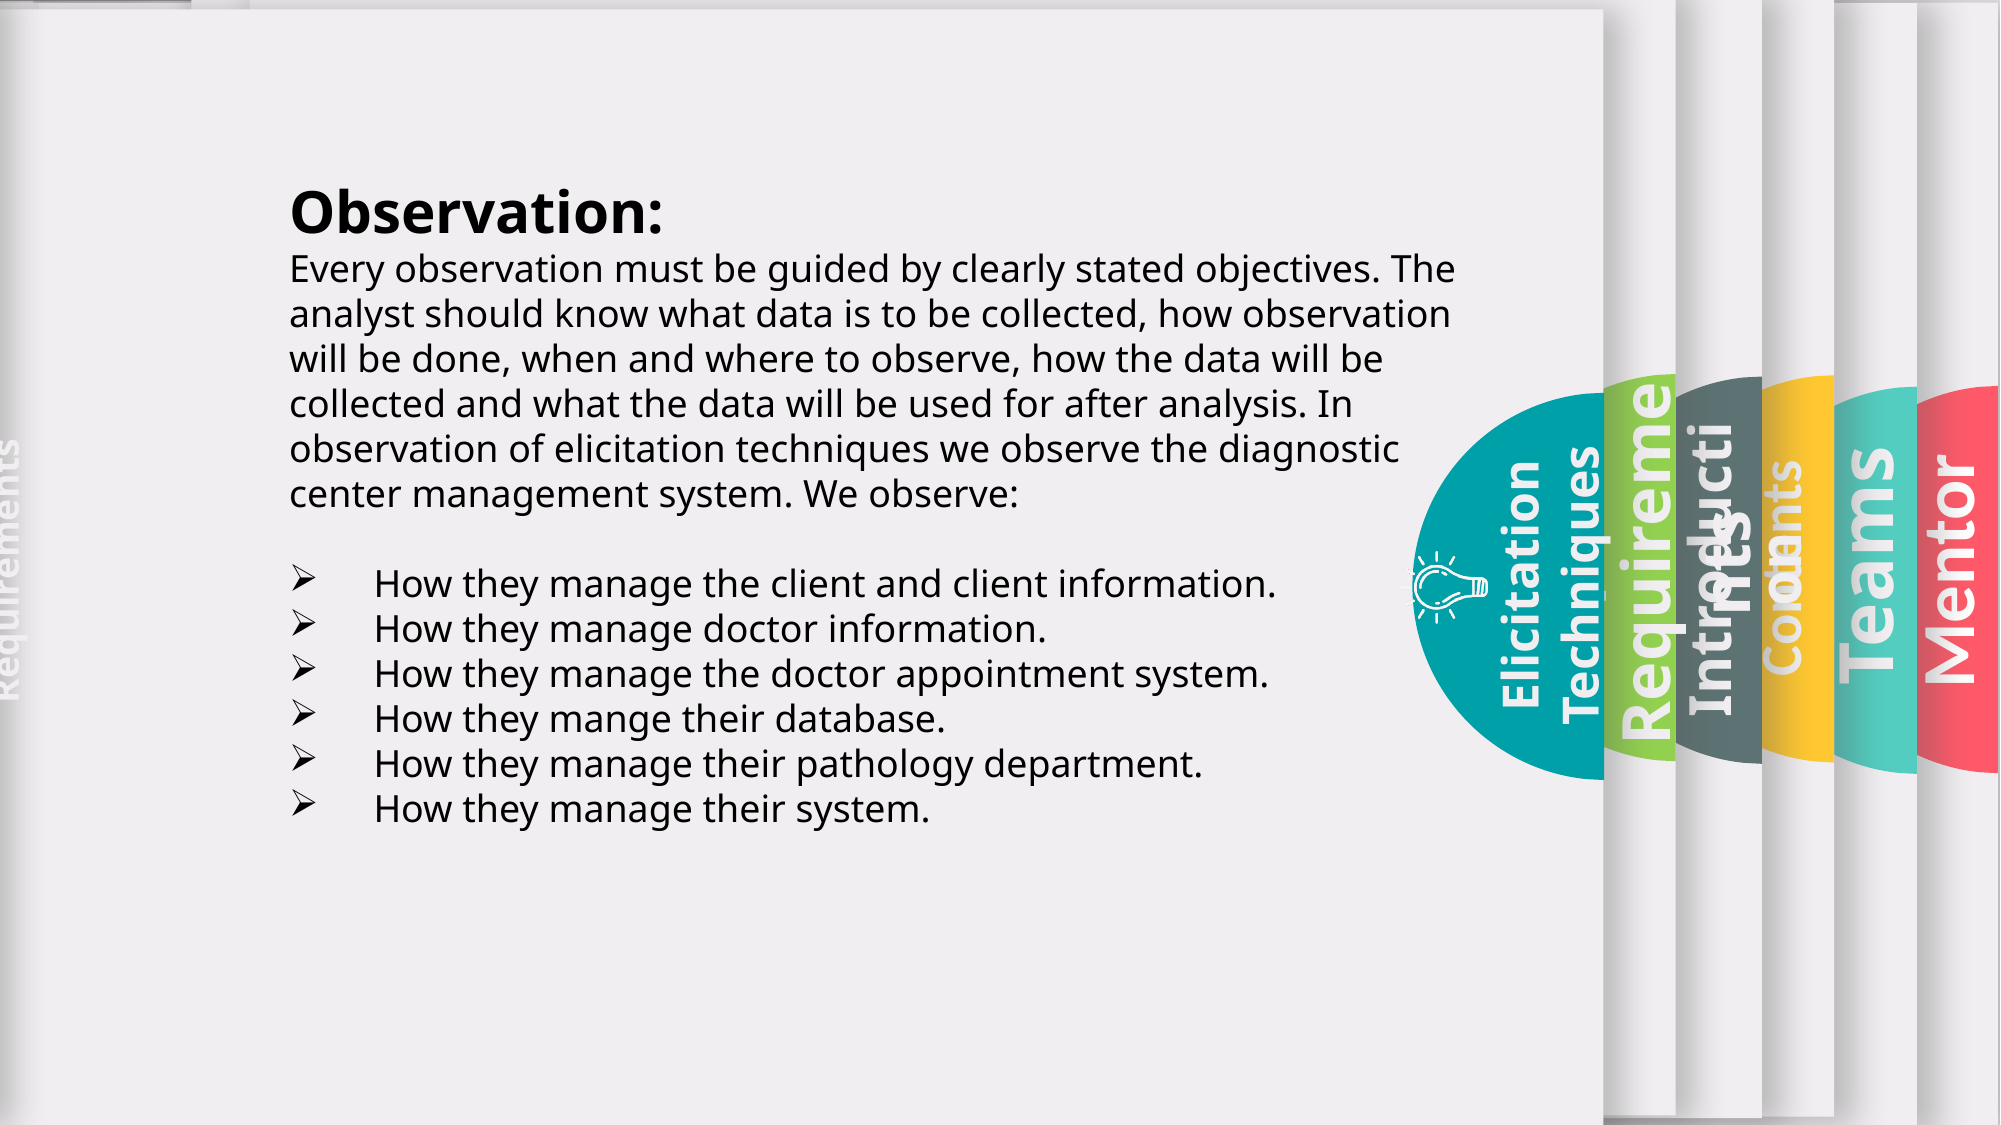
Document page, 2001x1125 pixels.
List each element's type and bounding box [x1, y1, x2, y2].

text_box [0, 2, 191, 9]
text_box [1618, 3, 1917, 1125]
text_box [191, 0, 249, 9]
text_box [0, 9, 1618, 1125]
text_box [1763, 0, 1835, 1117]
text_box [1835, 2, 1998, 1125]
text_box [38, 3, 191, 9]
text_box [249, 0, 1775, 1116]
